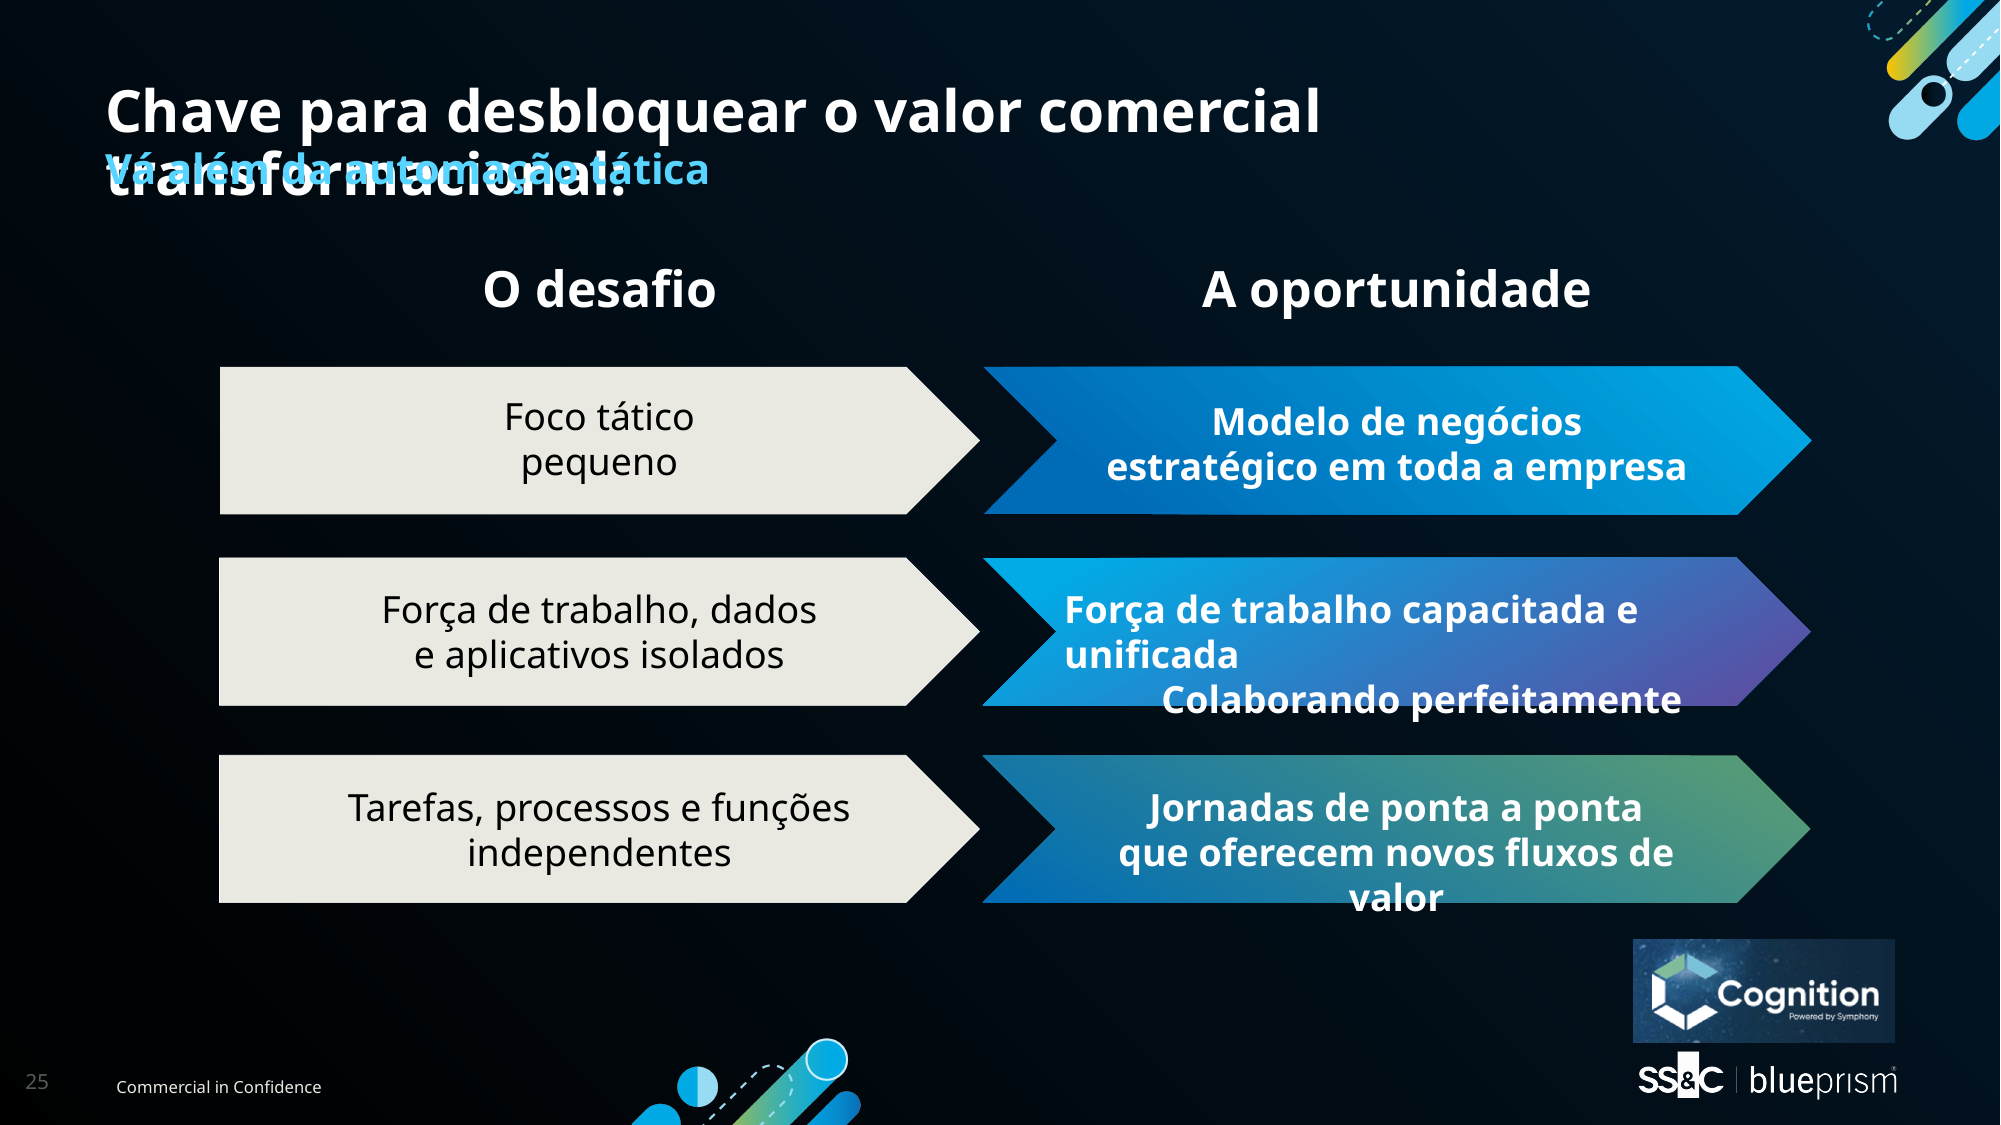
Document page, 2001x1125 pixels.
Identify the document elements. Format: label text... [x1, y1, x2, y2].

picture [1637, 1050, 1898, 1102]
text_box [219, 755, 1811, 903]
text_box O desafio [220, 257, 981, 318]
text_box A oportunidade [983, 257, 1812, 318]
slide_number 25 [25, 1072, 52, 1098]
picture [631, 1029, 891, 1125]
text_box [220, 366, 1812, 515]
picture [1861, 0, 2000, 147]
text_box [219, 557, 1811, 706]
text_box Vá além da automação tática [104, 142, 1859, 191]
picture [1633, 939, 1895, 1043]
text_box Chave para desbloquear o valor comercial transformacional: [105, 74, 1870, 165]
